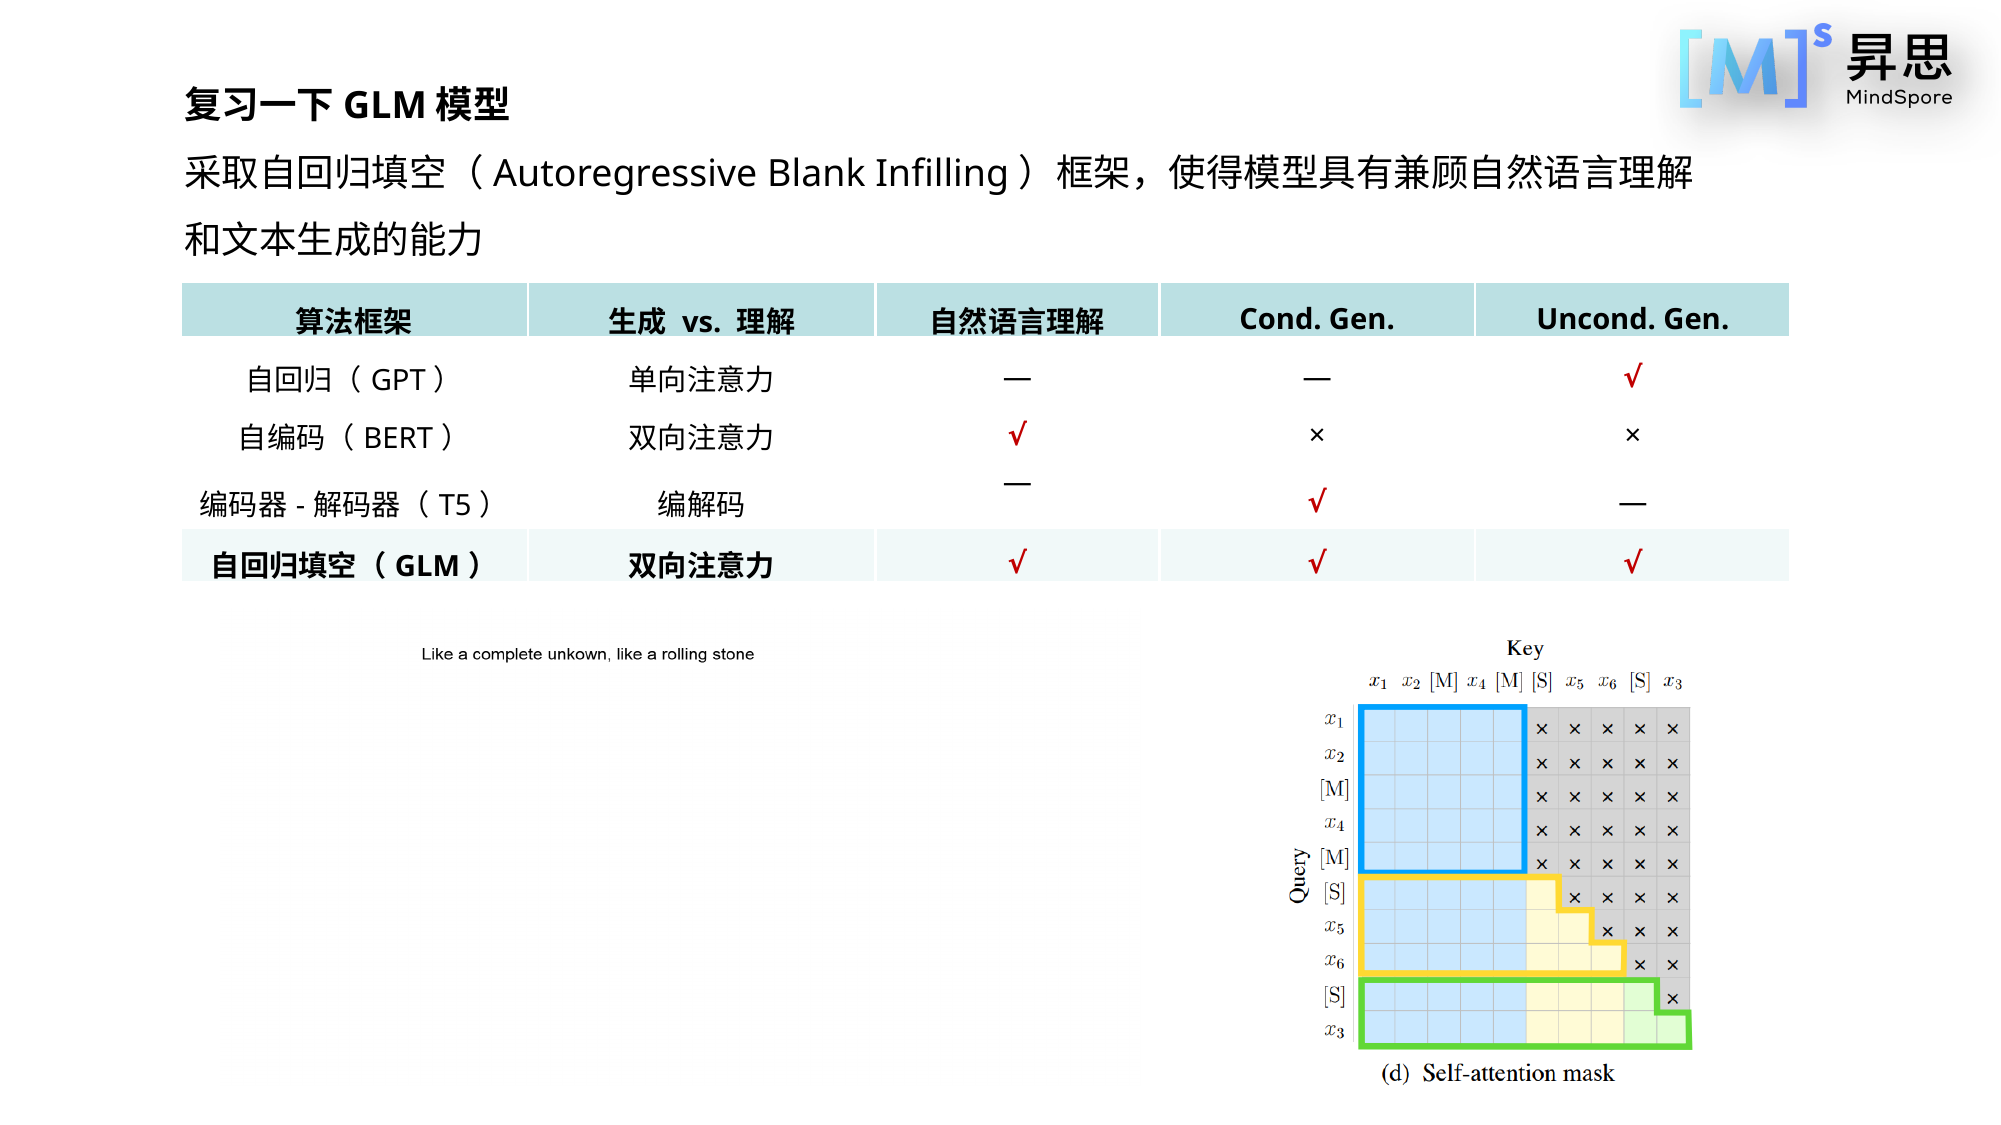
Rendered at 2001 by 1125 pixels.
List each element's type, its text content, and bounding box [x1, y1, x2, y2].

table_header Uncond. Gen. [1476, 283, 1789, 336]
table_cell 编码器-解码器（T5） [182, 457, 527, 526]
table_cell 双向注意力 [529, 529, 874, 581]
table_cell √ [1476, 529, 1789, 581]
table_cell 自回归填空（GLM） [182, 529, 527, 581]
table_cell × [1476, 399, 1789, 454]
table_cell √ [1161, 529, 1474, 581]
table_cell 自回归（GPT） [182, 343, 527, 396]
table_cell 自编码（BERT） [182, 399, 527, 454]
picture [1285, 616, 1763, 1100]
text_box 复习一下GLM模型 采取自回归填空（Autoregressive Blank Infilling）框架，使得模型具有兼顾自然语言理解和文本生成的能力 [169, 51, 1725, 269]
table_header Cond. Gen. [1161, 283, 1474, 336]
table_cell — [877, 457, 1158, 526]
table_cell — [1161, 343, 1474, 396]
table_cell 单向注意力 [529, 343, 874, 396]
table_header 自然语言理解 [877, 283, 1158, 336]
table_cell 双向注意力 [529, 399, 874, 454]
table_cell × [1161, 399, 1474, 454]
table_cell 编解码 [529, 457, 874, 526]
table_header 算法框架 [182, 283, 527, 336]
table_cell — [877, 343, 1158, 396]
table_header 生成 vs. 理解 [529, 283, 874, 336]
table_cell √ [877, 529, 1158, 581]
table_cell √ [877, 399, 1158, 454]
table_cell √ [1161, 457, 1474, 526]
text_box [219, 607, 1142, 1087]
table_cell — [1476, 457, 1789, 526]
picture [1680, 23, 1952, 108]
table_cell √ [1476, 343, 1789, 396]
